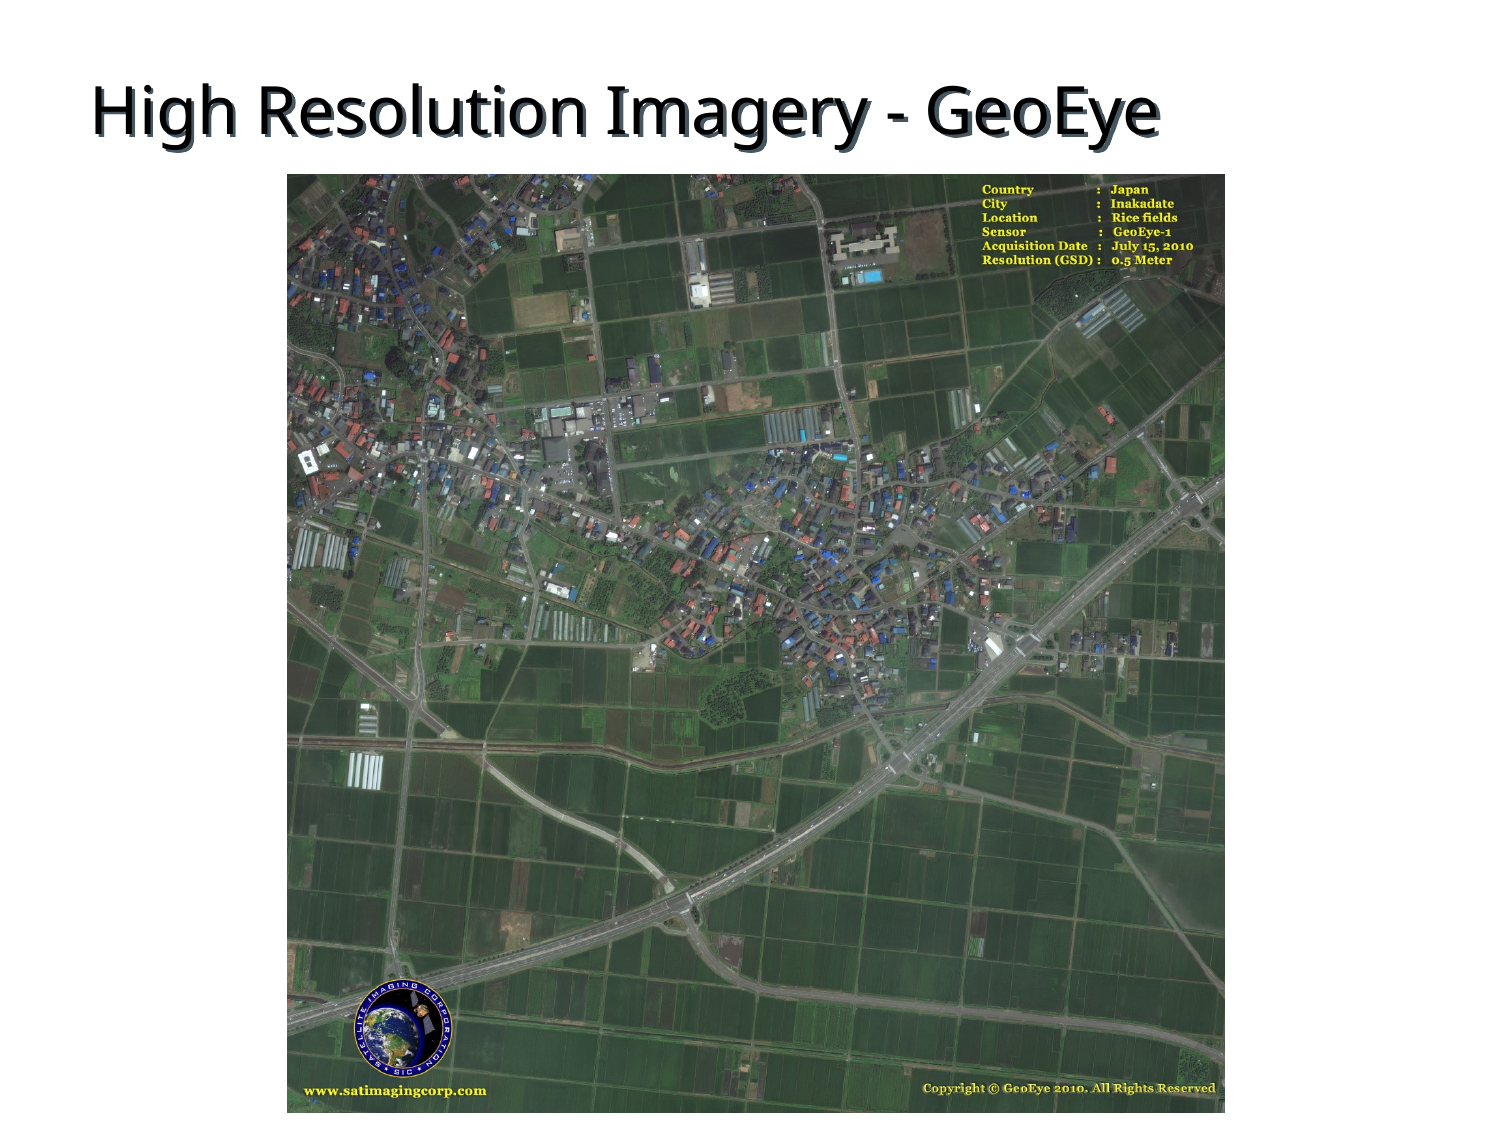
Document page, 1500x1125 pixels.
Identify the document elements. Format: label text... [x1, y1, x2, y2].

picture [287, 174, 1226, 1113]
title High Resolution Imagery - GeoEye [75, 62, 1450, 172]
